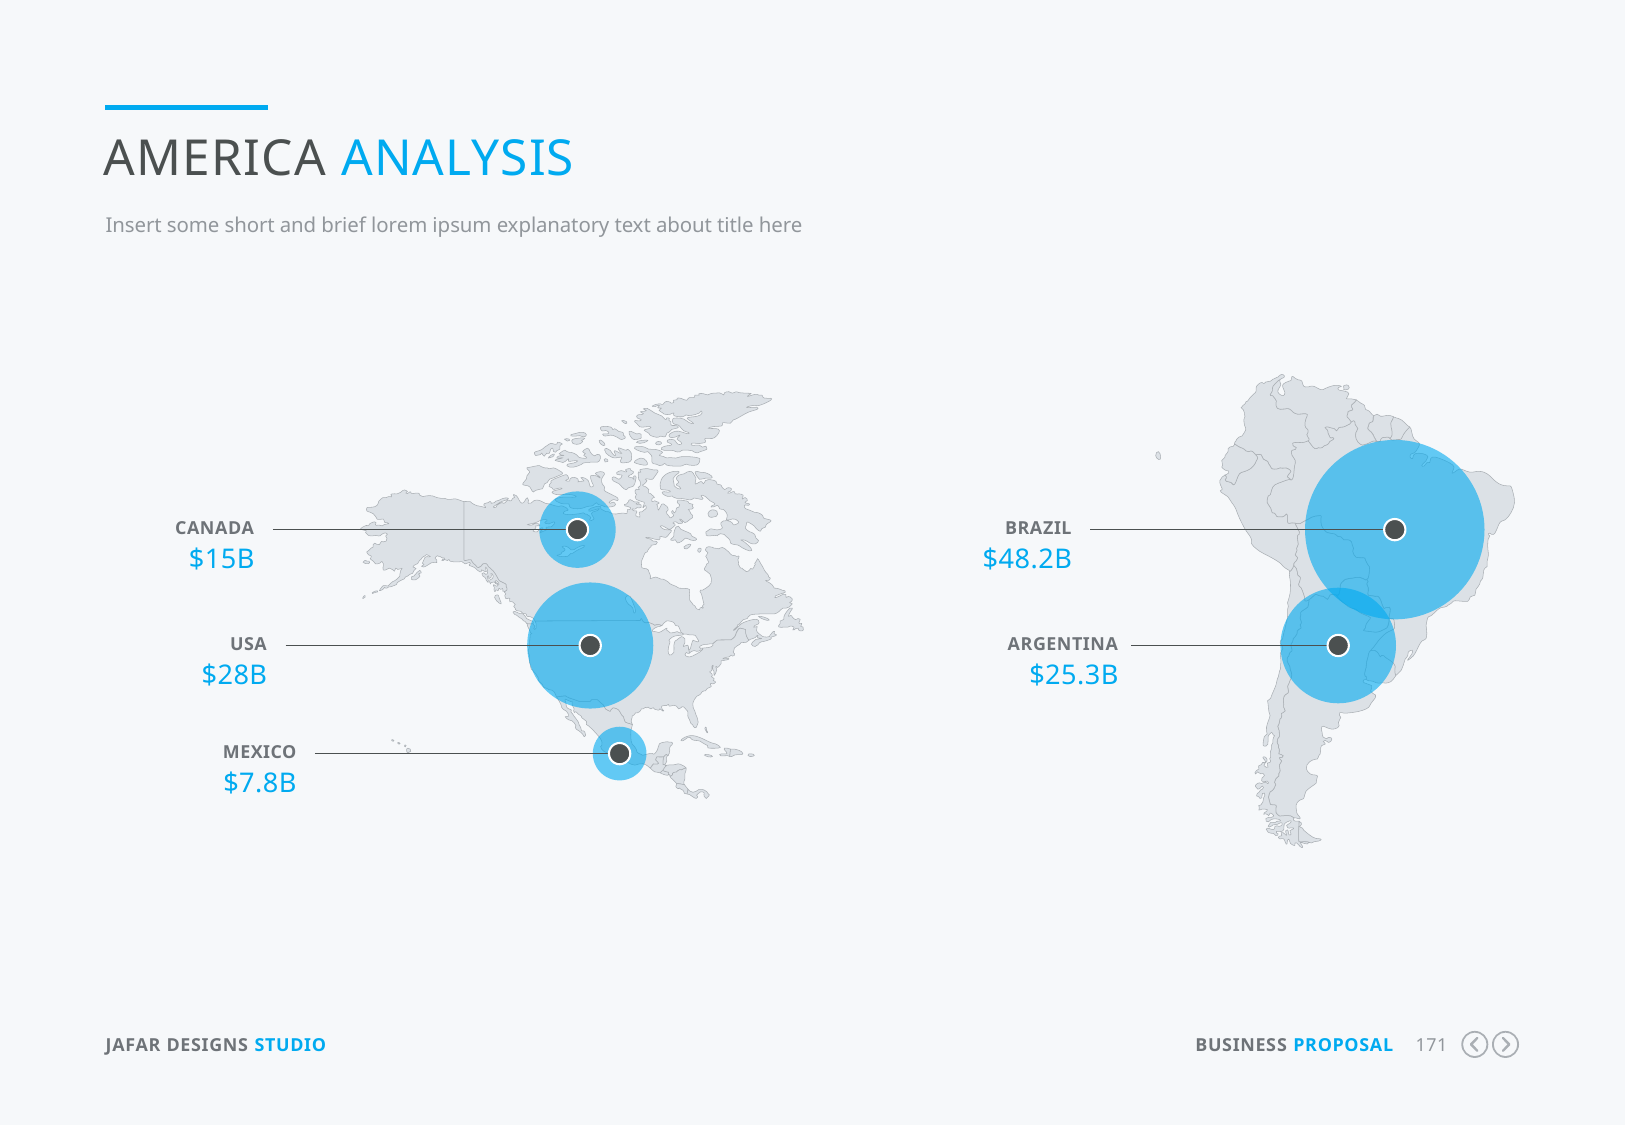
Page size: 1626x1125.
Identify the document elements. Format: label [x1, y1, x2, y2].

text_box [921, 516, 1072, 575]
list [105, 209, 1519, 241]
text_box [116, 632, 268, 691]
text_box [145, 740, 297, 799]
text_box [1090, 373, 1517, 849]
text_box [103, 516, 255, 575]
text_box [272, 390, 805, 800]
text_box [967, 632, 1119, 691]
list [103, 125, 1518, 188]
